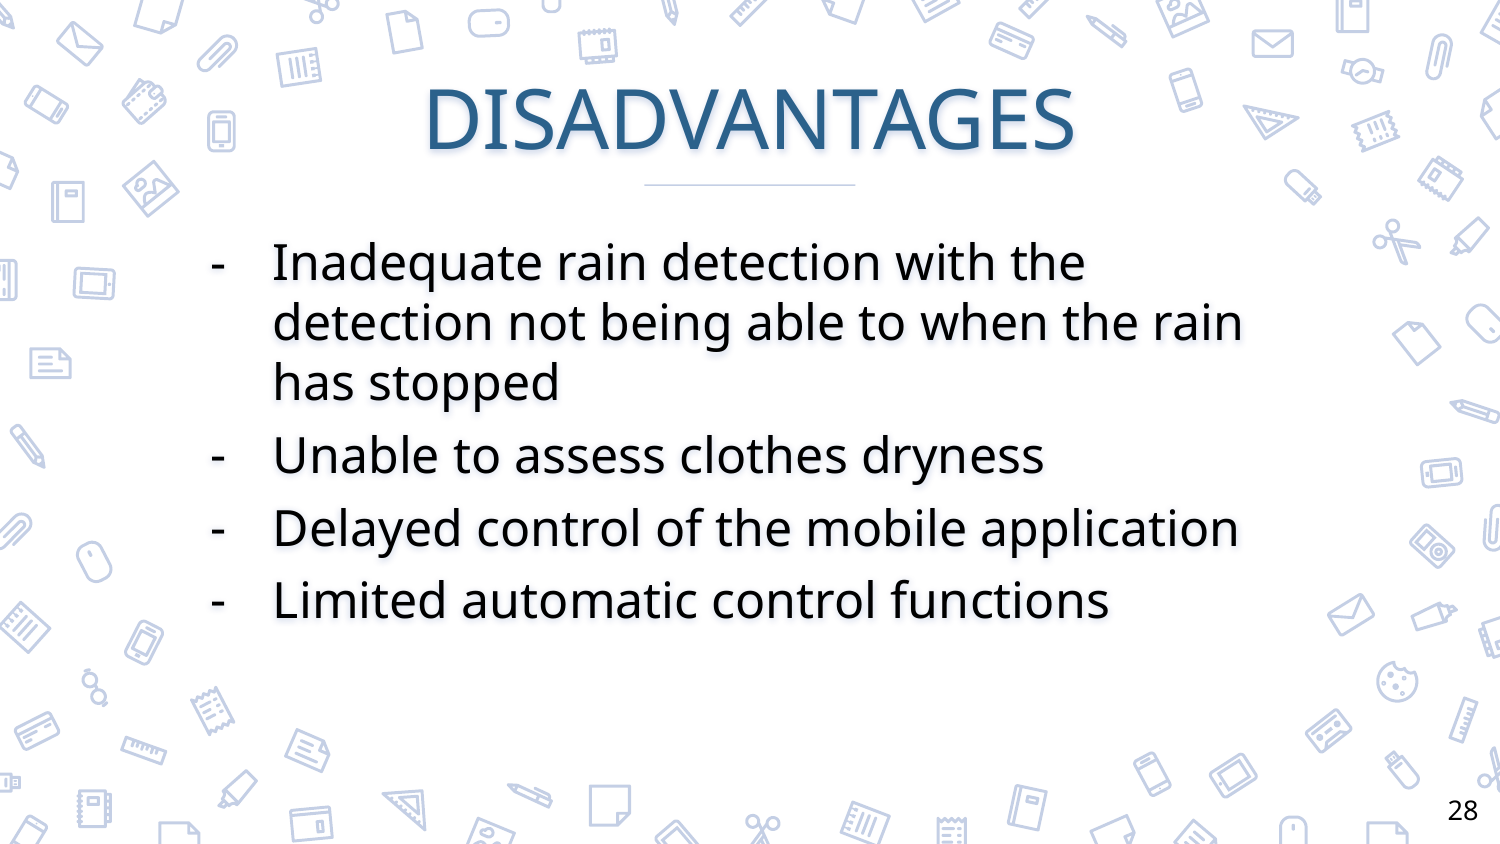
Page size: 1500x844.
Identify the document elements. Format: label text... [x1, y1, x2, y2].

slide_number 28 [1403, 779, 1494, 844]
title DISADVANTAGES [182, 58, 1318, 182]
list Inadequate rain detection with the detection not being able to when the rain has stopped Unable to assess clothes dryness Delayed control of the mobile application Limited automatic control functions [182, 215, 1318, 758]
